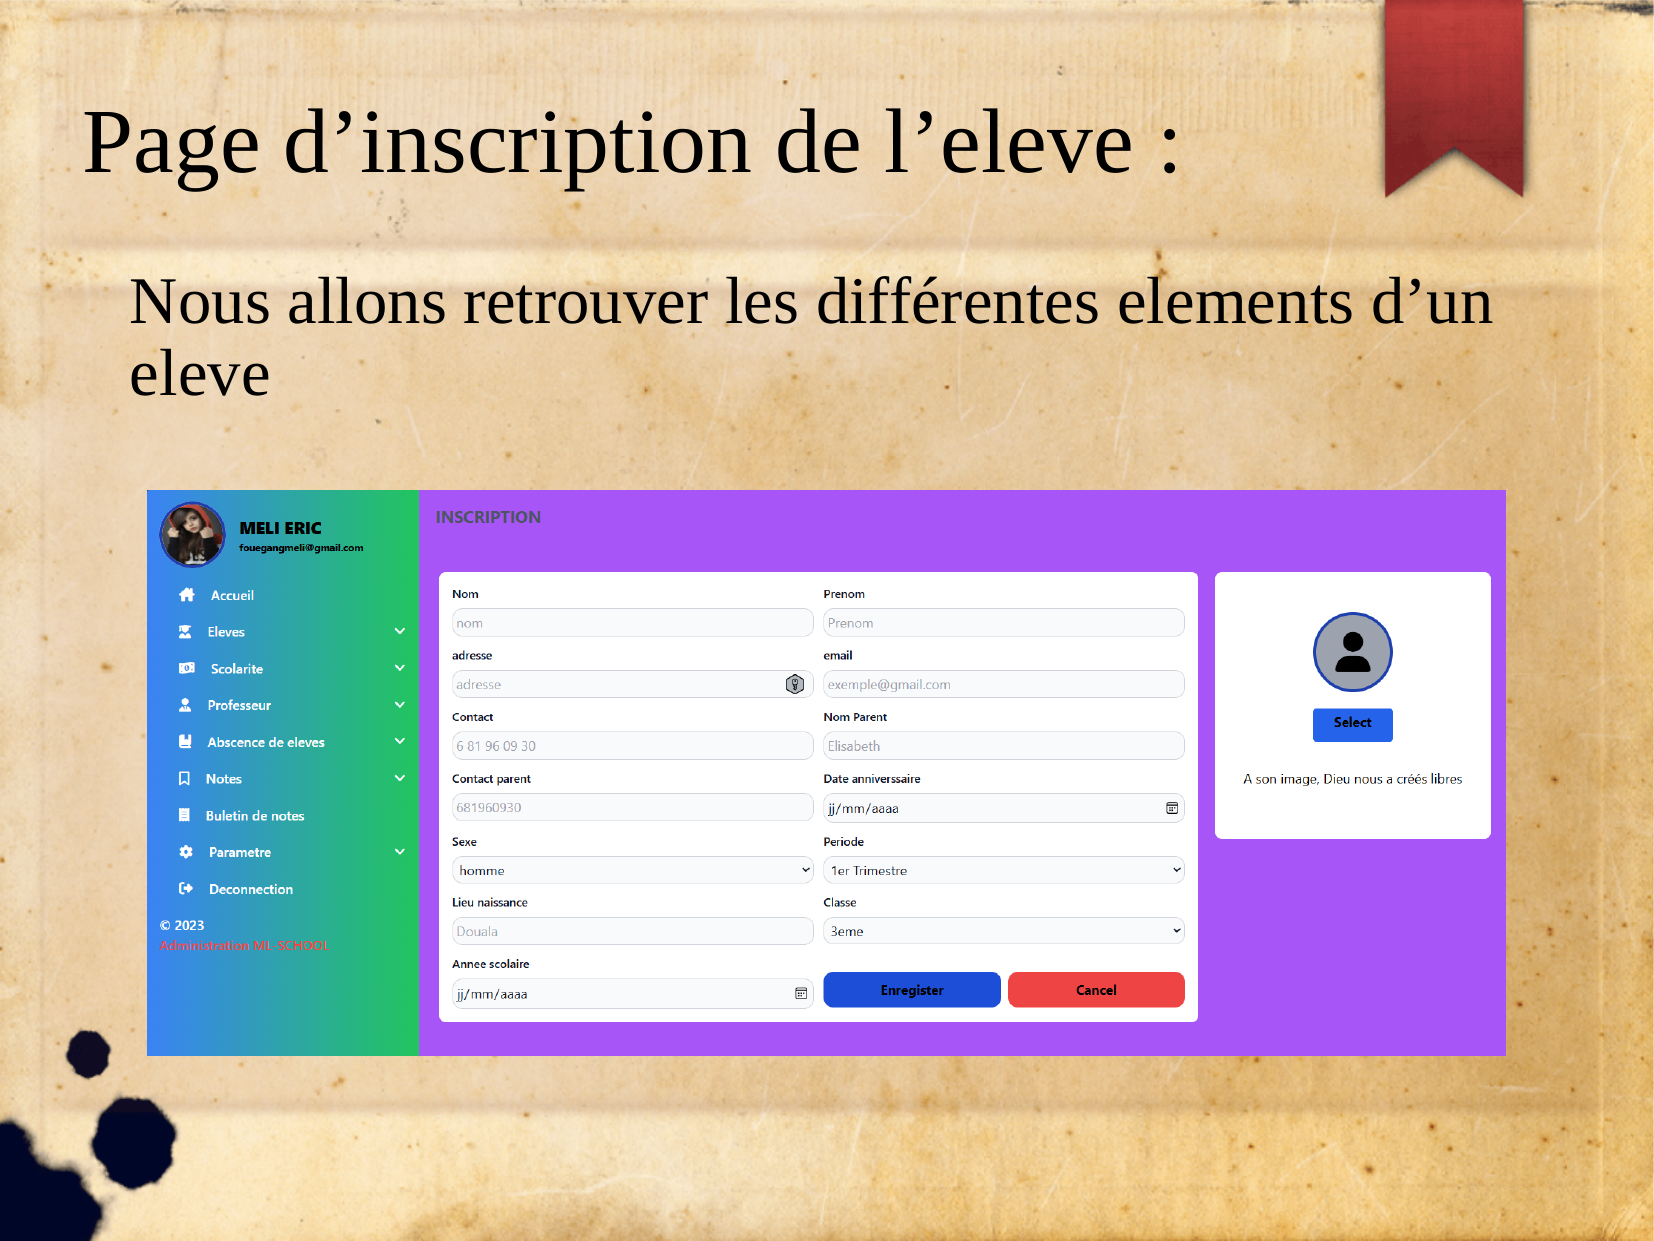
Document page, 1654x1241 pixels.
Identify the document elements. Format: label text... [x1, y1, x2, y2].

title Page d’inscription de l’eleve : [82, 41, 1347, 245]
list Nous allons retrouver les différentes elements d’un eleve [59, 265, 1595, 1093]
picture [0, 0, 1654, 1241]
